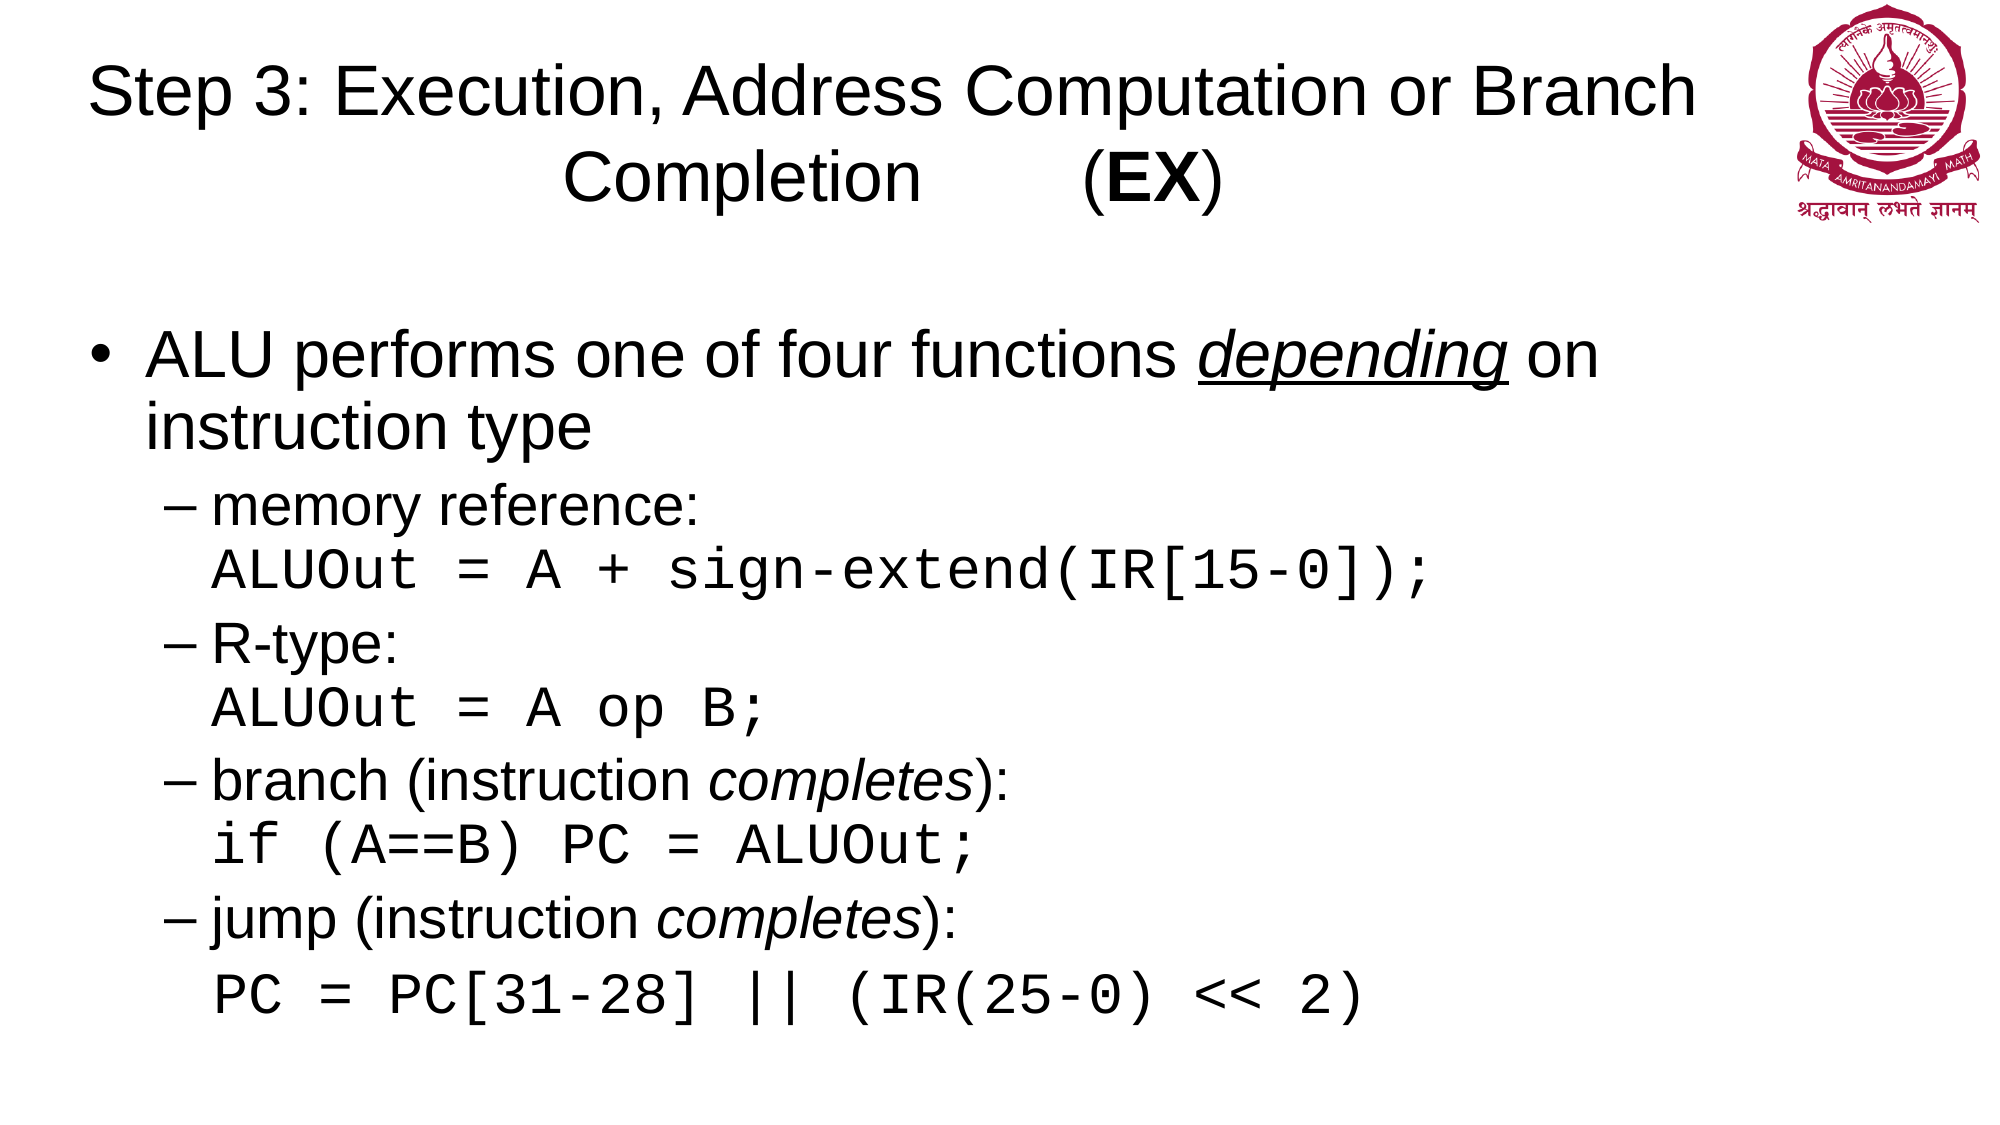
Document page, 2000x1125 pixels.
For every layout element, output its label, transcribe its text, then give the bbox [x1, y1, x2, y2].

title Step 3: Execution, Address Computation or Branch Completion (EX) [37, 35, 1750, 224]
picture [1776, 1, 2000, 225]
list ALU performs one of four functions depending on instruction type memory reference: ALUOut = A + sign-extend(IR[15-0]); R-type: ALUOut = A op B; branch (instruction completes): if (A==B) PC = ALUOut; jump (instruction completes): PC = PC[31-28] || (IR(25-0) << 2) [74, 312, 1719, 1100]
